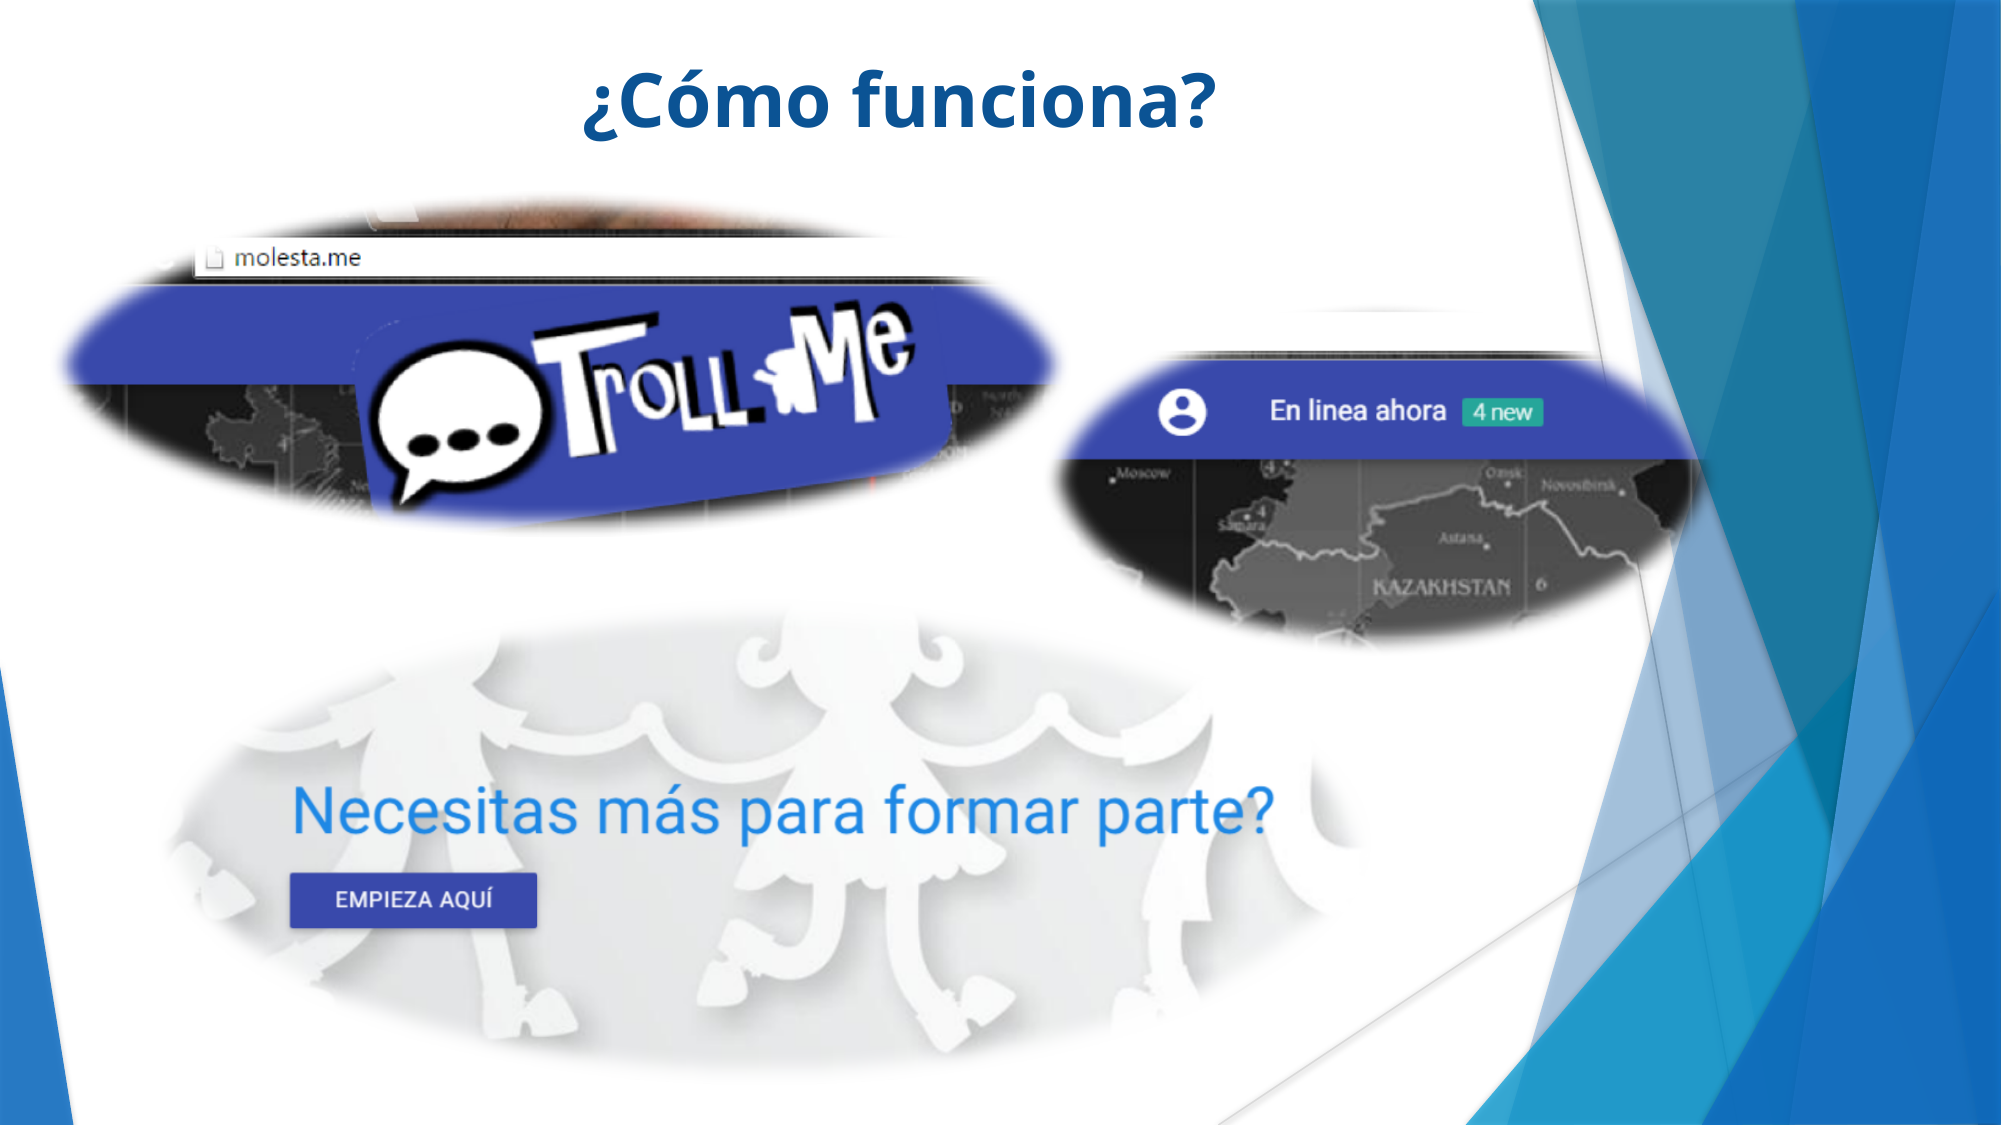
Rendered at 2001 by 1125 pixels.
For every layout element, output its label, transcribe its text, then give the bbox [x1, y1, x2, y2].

picture [46, 190, 1723, 1085]
text_box ¿Cómo funciona? [0, 44, 1800, 147]
